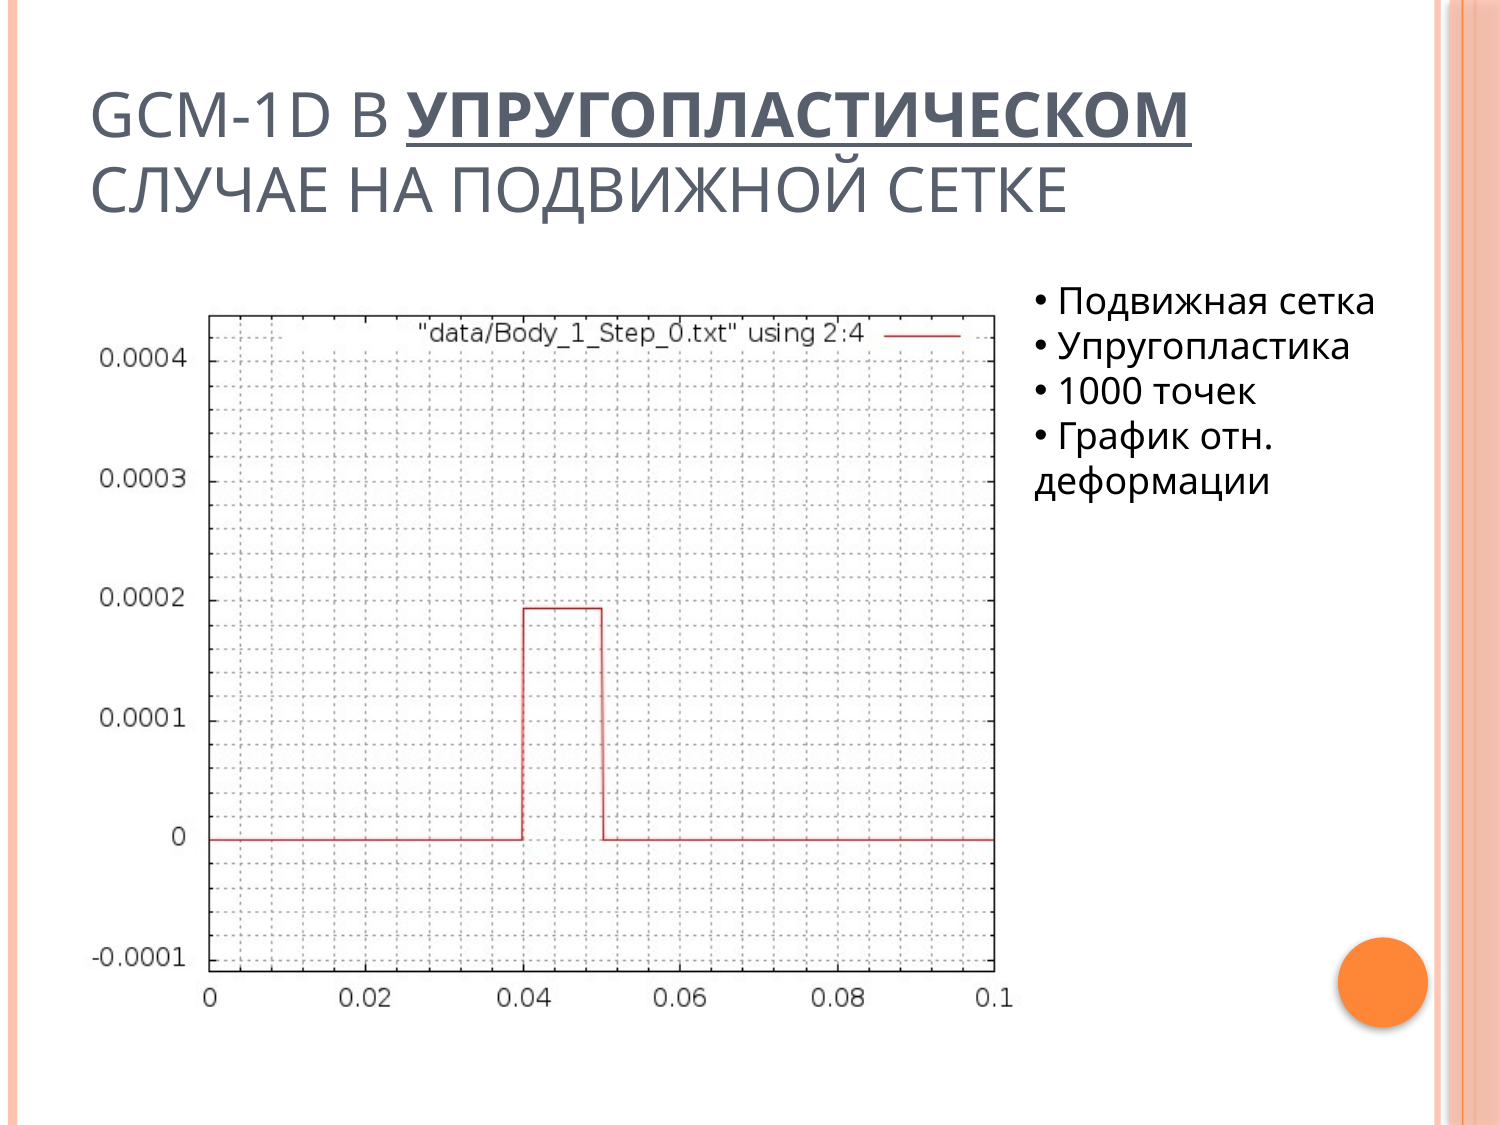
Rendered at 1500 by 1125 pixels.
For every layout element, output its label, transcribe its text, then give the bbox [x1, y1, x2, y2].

text_box Подвижная сетка Упругопластика 1000 точек График отн. деформации [1019, 269, 1465, 510]
title GCM-1D в упругопластическом случае на подвижной сетке [75, 45, 1300, 233]
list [46, 280, 1048, 1032]
